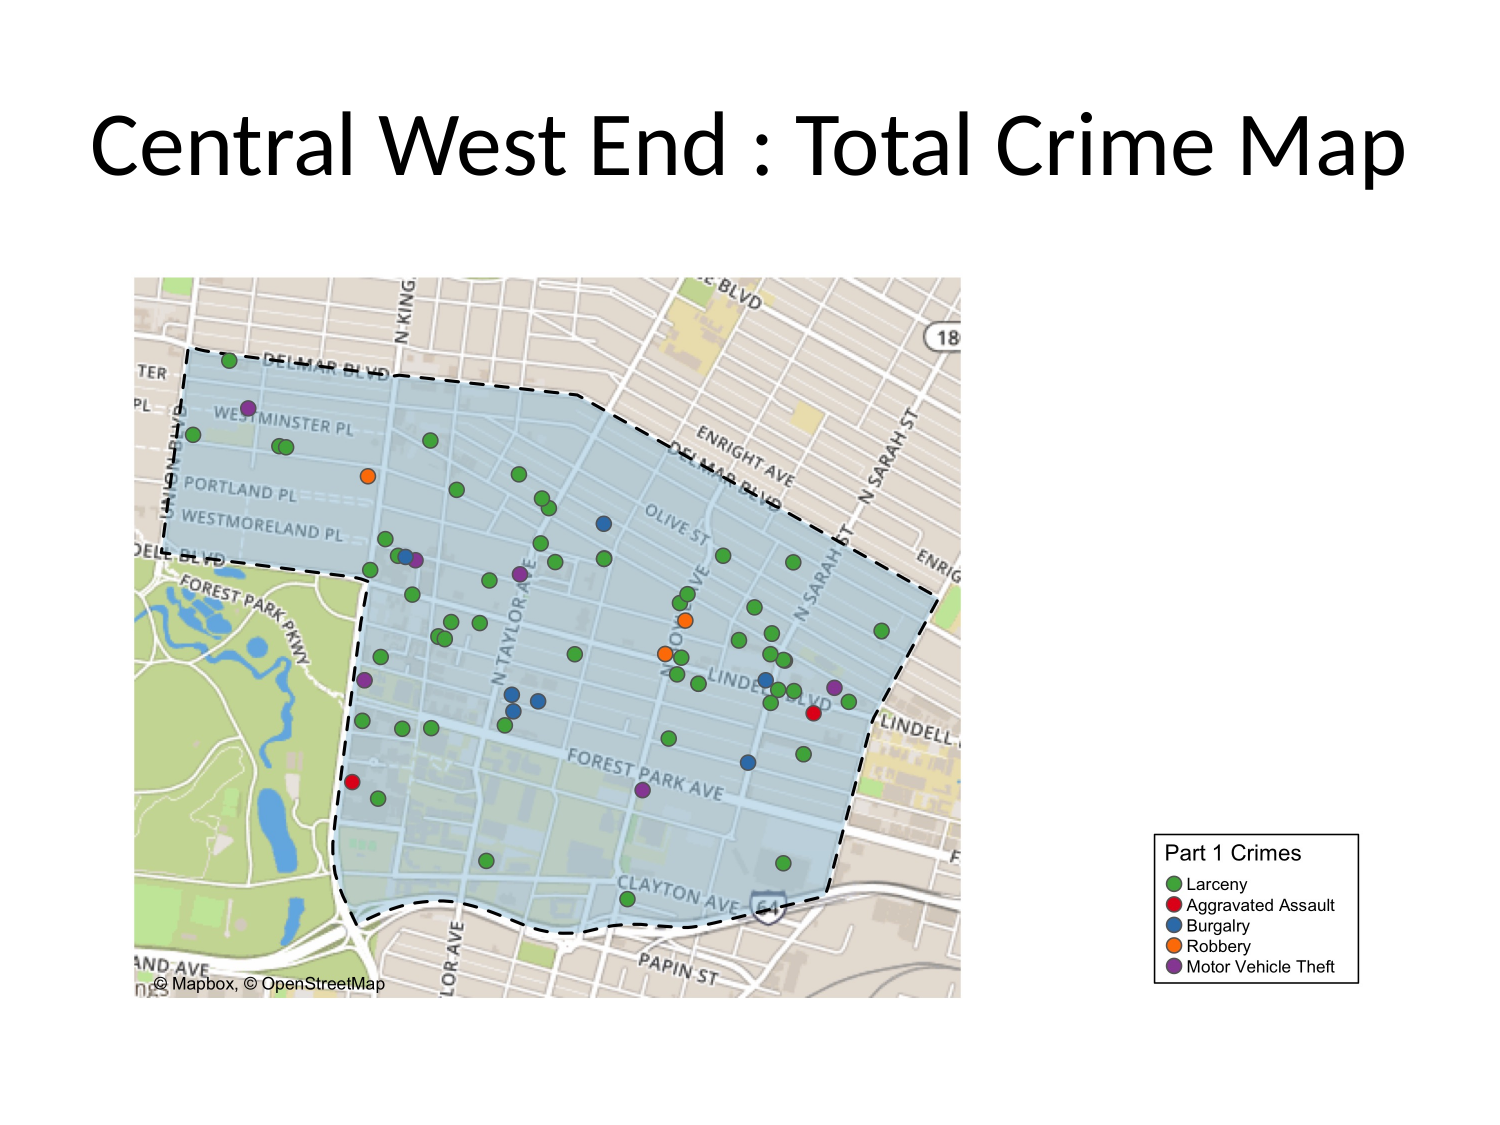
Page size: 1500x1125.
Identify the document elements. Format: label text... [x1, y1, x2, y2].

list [74, 262, 1426, 1013]
title Central West End : Total Crime Map [75, 45, 1425, 233]
